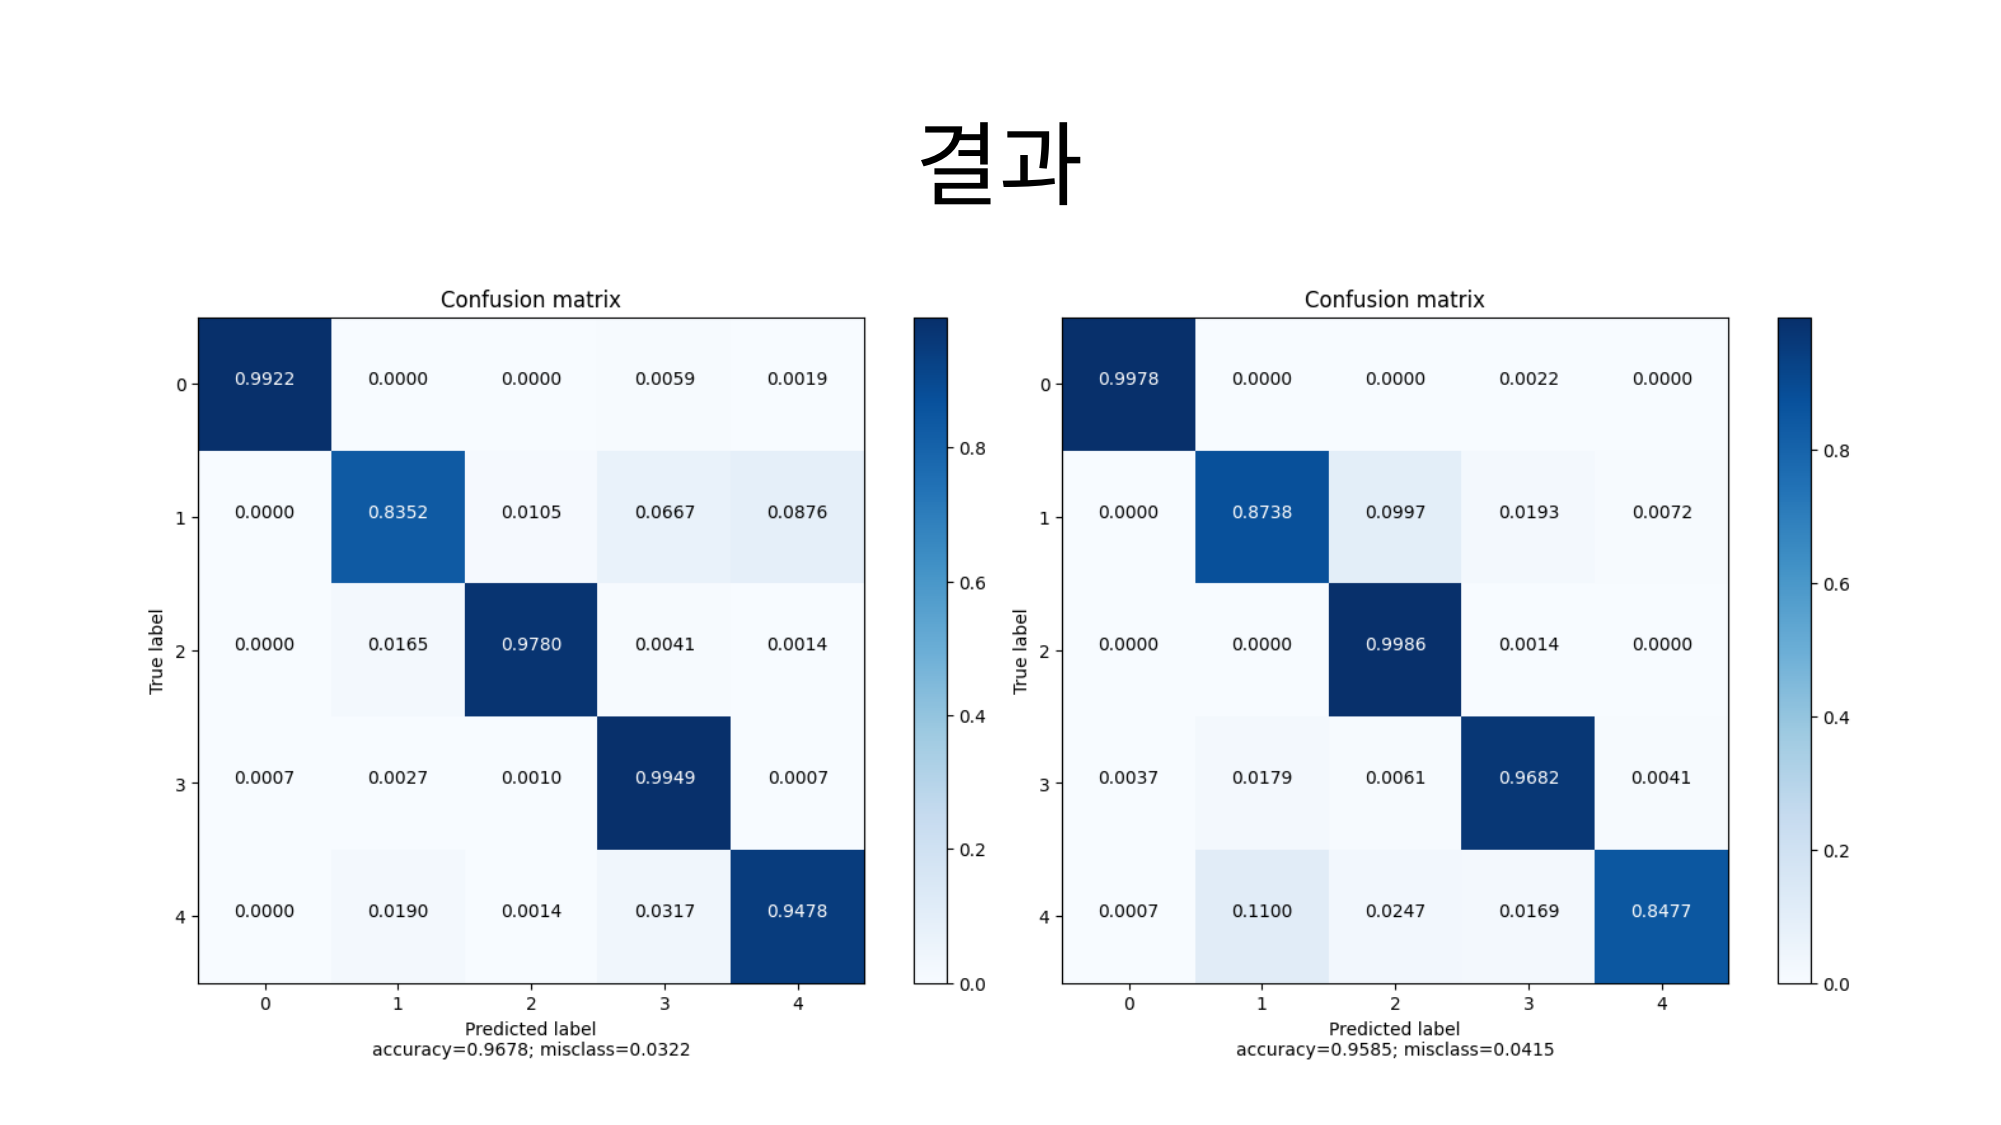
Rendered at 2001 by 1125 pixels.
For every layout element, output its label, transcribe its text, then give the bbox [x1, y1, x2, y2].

title 결과 [137, 59, 1863, 278]
picture [1001, 277, 1863, 1071]
picture [137, 277, 999, 1071]
